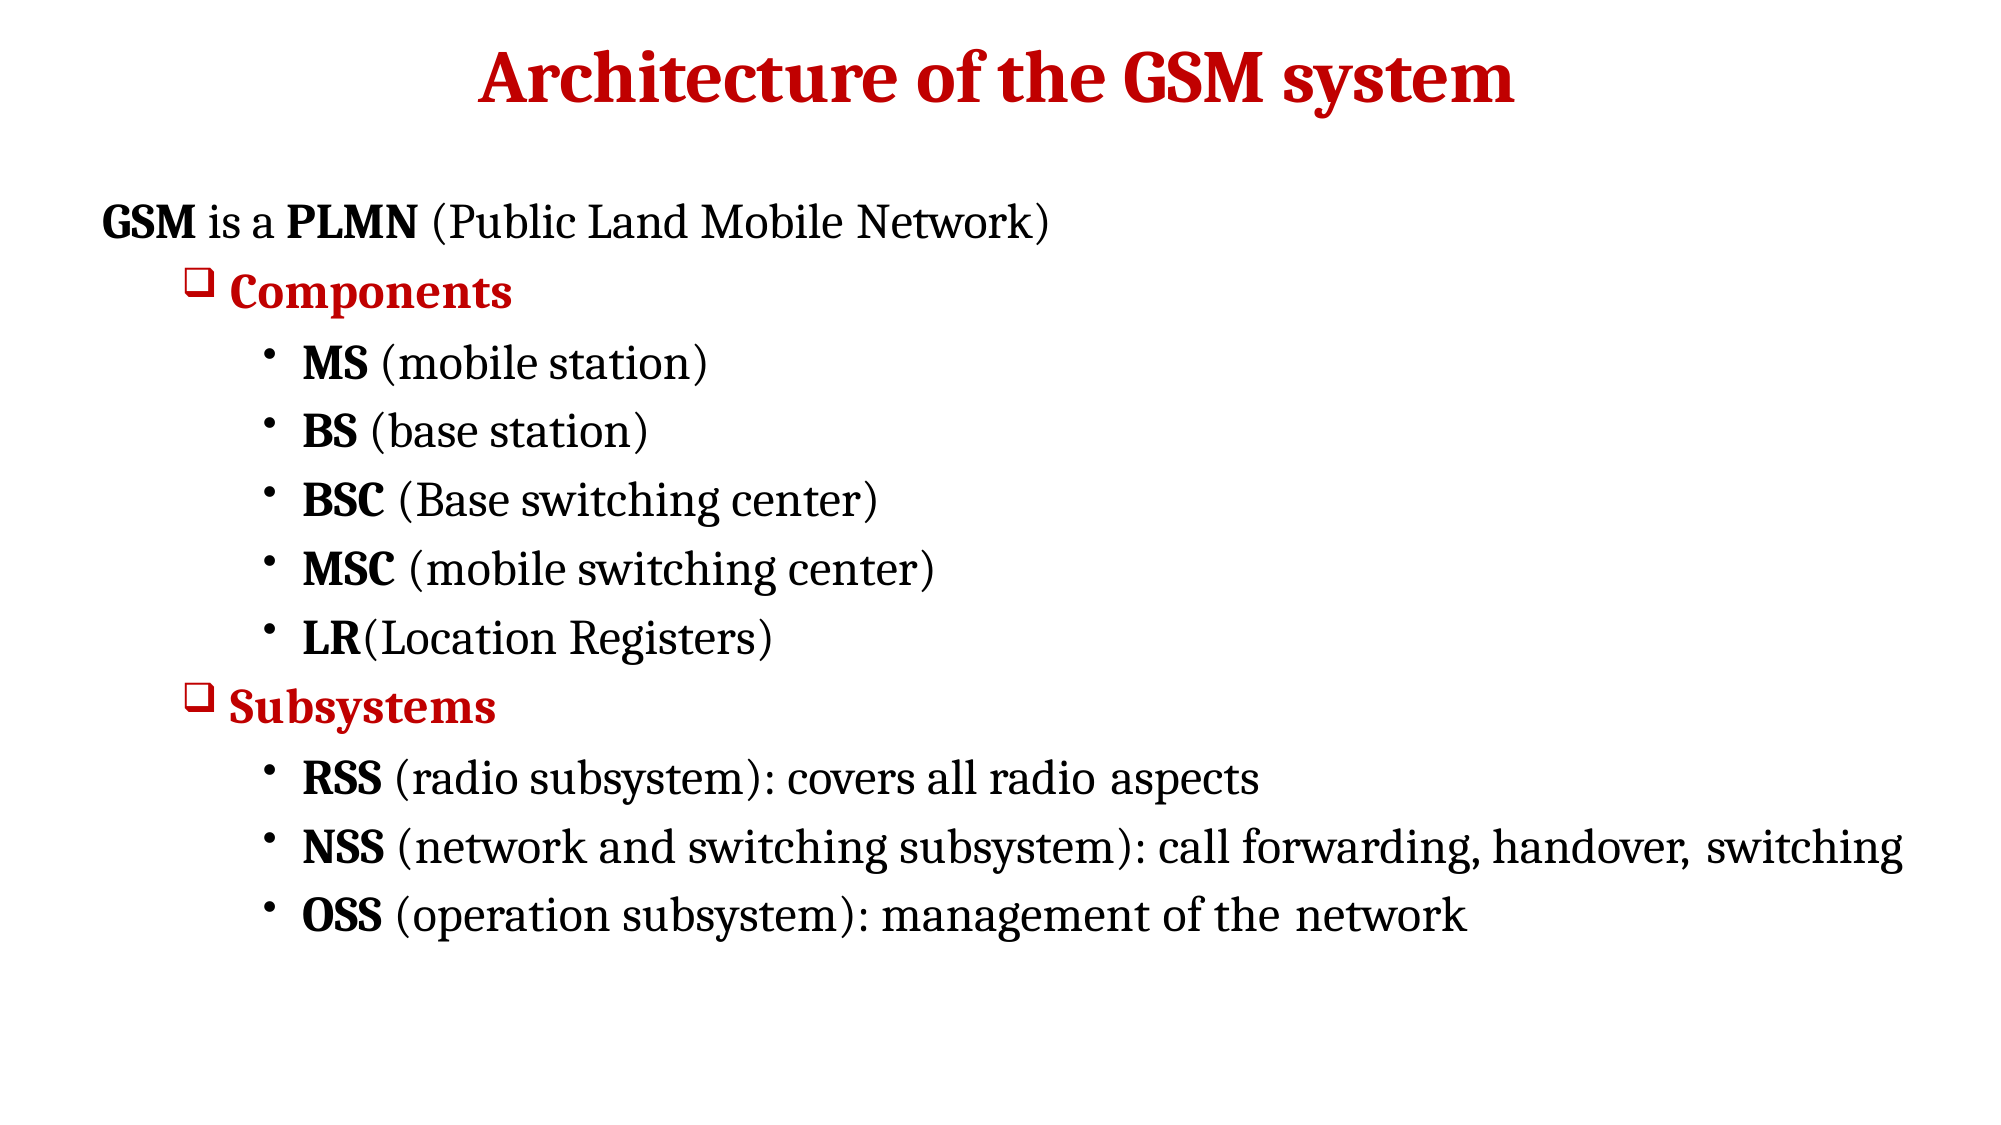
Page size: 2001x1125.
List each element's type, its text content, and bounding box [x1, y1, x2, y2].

text_box Architecture of the GSM system [352, 24, 1641, 117]
text_box GSM is a PLMN (Public Land Mobile Network) Components MS (mobile station) BS (base station) BSC (Base switching center) MSC (mobile switching center) LR(Location Registers) Subsystems RSS (radio subsystem): covers all radio aspects NSS (network and switching subsystem): call forwarding, handover, switching OSS (operation subsystem): management of the network [99, 174, 1913, 942]
